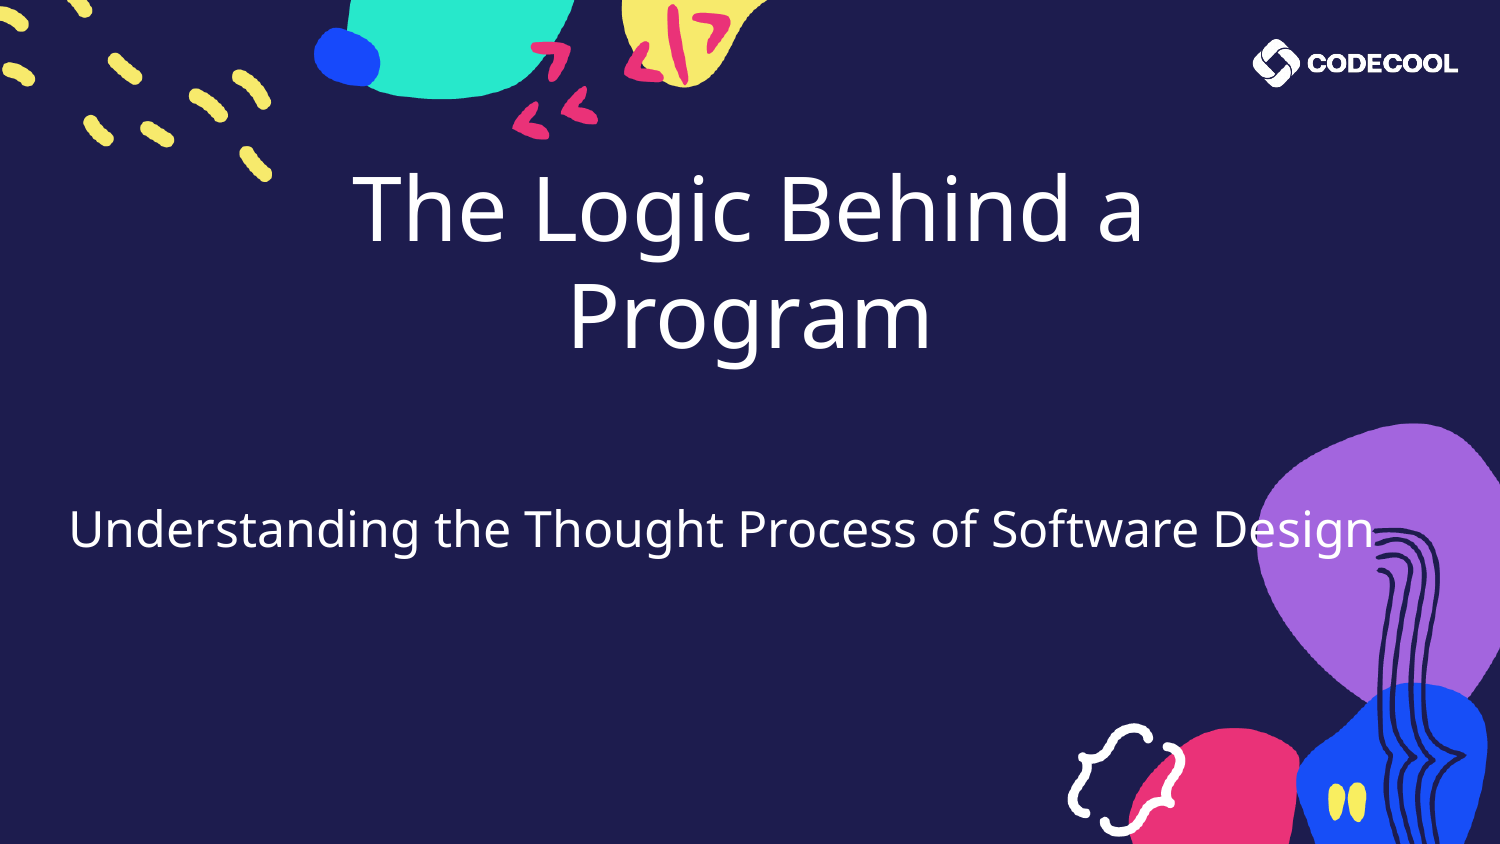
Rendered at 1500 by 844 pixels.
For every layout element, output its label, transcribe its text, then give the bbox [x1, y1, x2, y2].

title The Logic Behind a Program [294, 135, 1206, 384]
picture [0, 0, 1500, 844]
text_box Understanding the Thought Process of Software Design [53, 461, 1500, 583]
